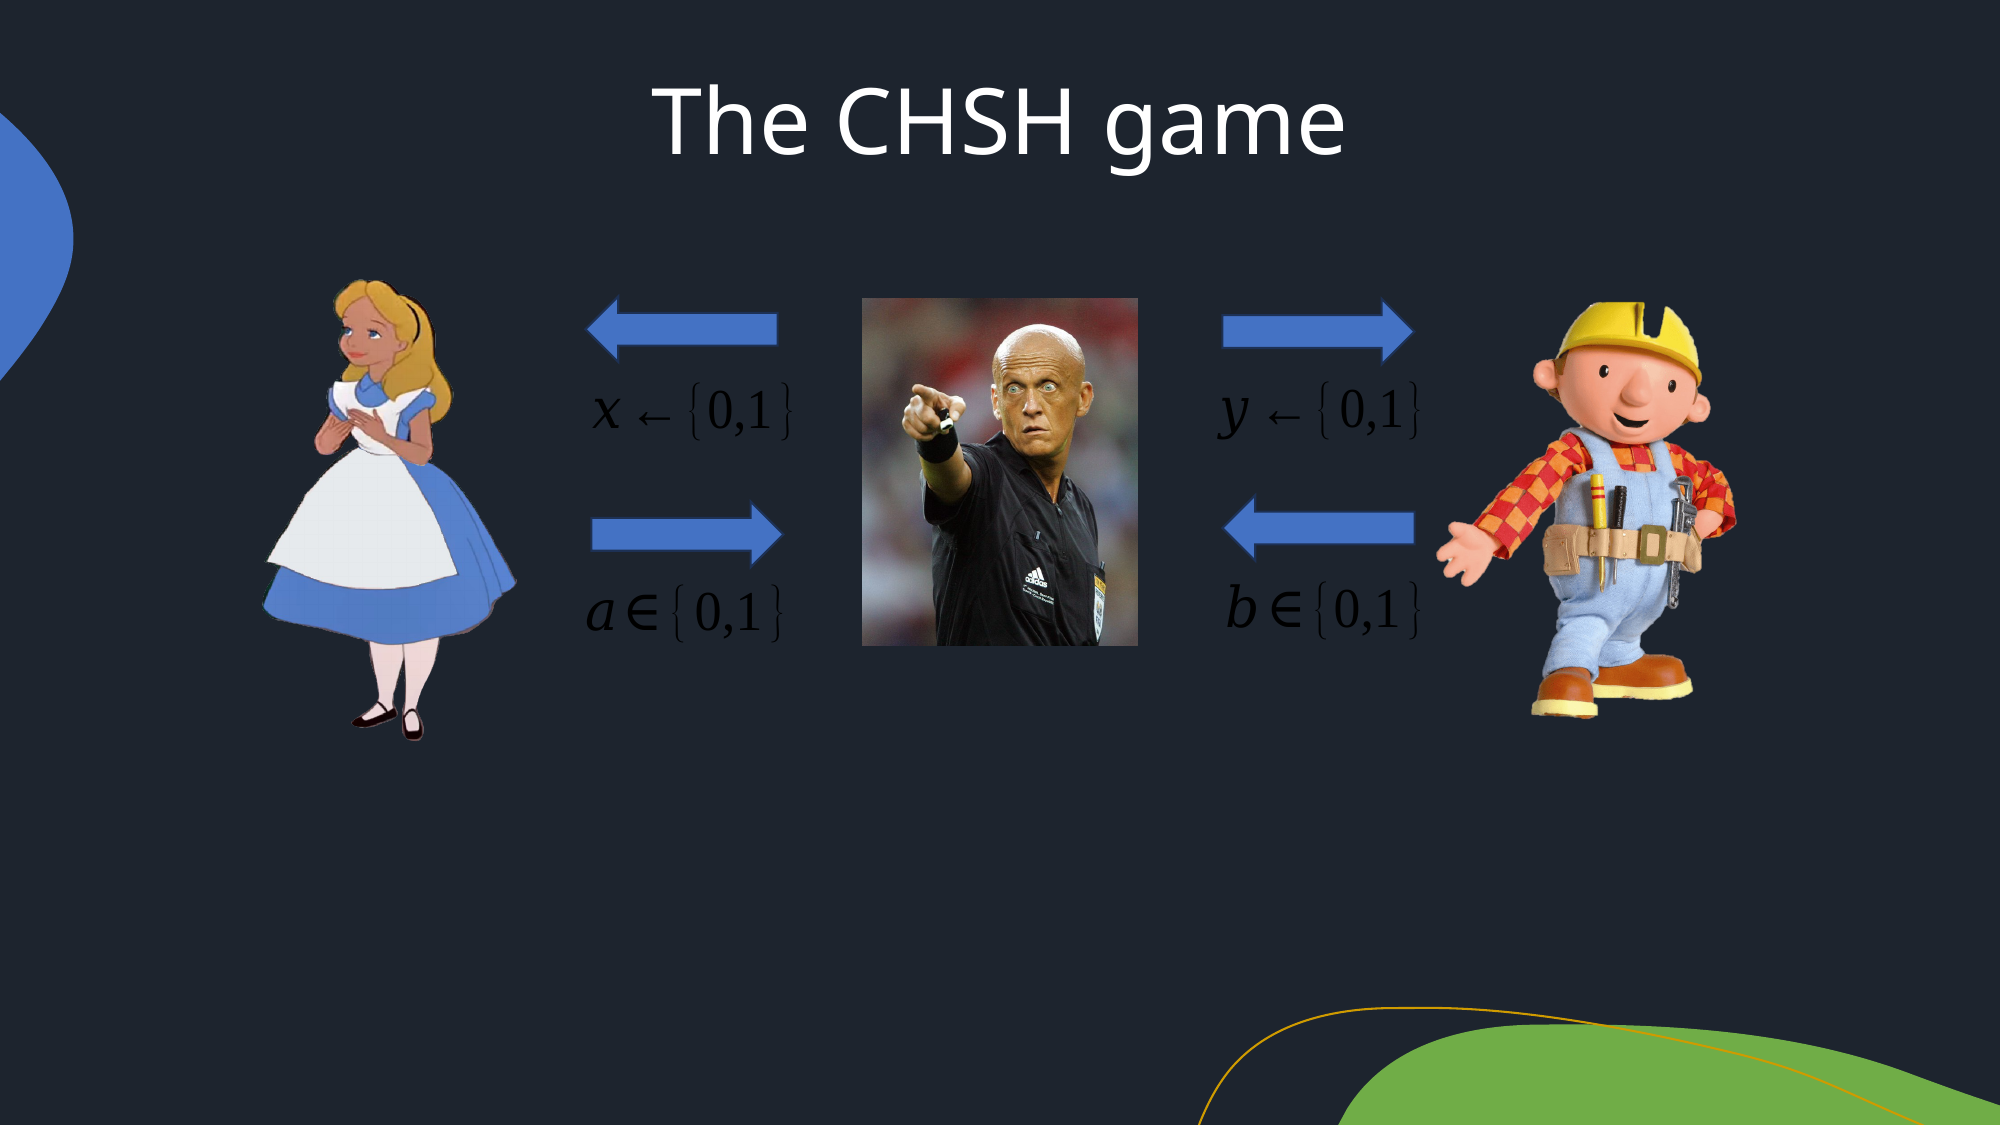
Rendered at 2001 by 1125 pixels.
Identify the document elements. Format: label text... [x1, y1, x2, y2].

text_box [1221, 314, 1348, 350]
text_box [590, 499, 785, 570]
picture [861, 298, 1138, 646]
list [246, 266, 523, 746]
text_box [583, 293, 779, 365]
title The CHSH game [125, 0, 1875, 250]
text_box [1220, 492, 1348, 564]
picture [1348, 249, 1834, 778]
